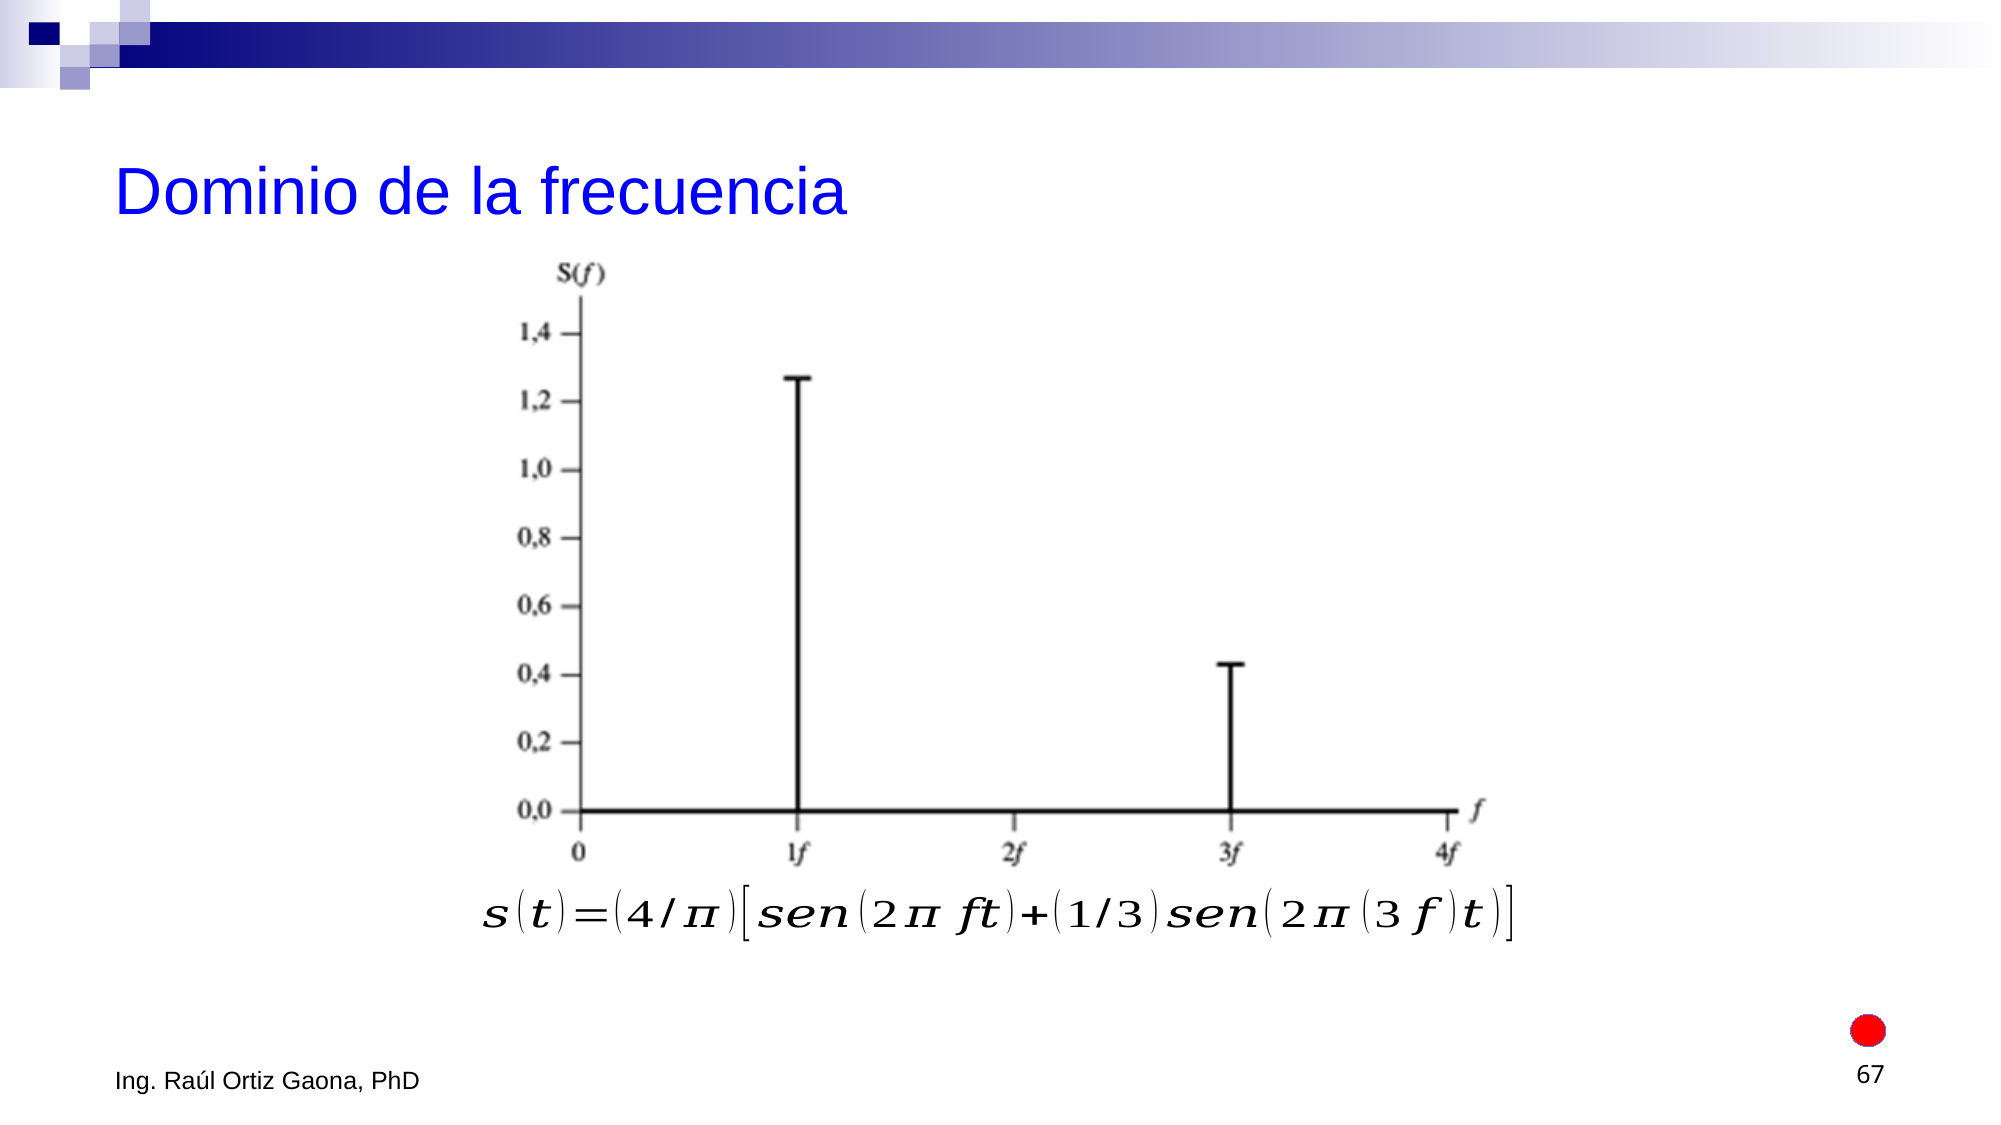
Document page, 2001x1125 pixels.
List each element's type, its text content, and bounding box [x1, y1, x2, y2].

slide_number 67 [1433, 1025, 1900, 1100]
text_box [1850, 1014, 1886, 1047]
title Dominio de la frecuencia [99, 75, 1900, 300]
slide_number Ing. Raúl Ortiz Gaona, PhD [99, 1024, 567, 1103]
picture [506, 250, 1494, 875]
